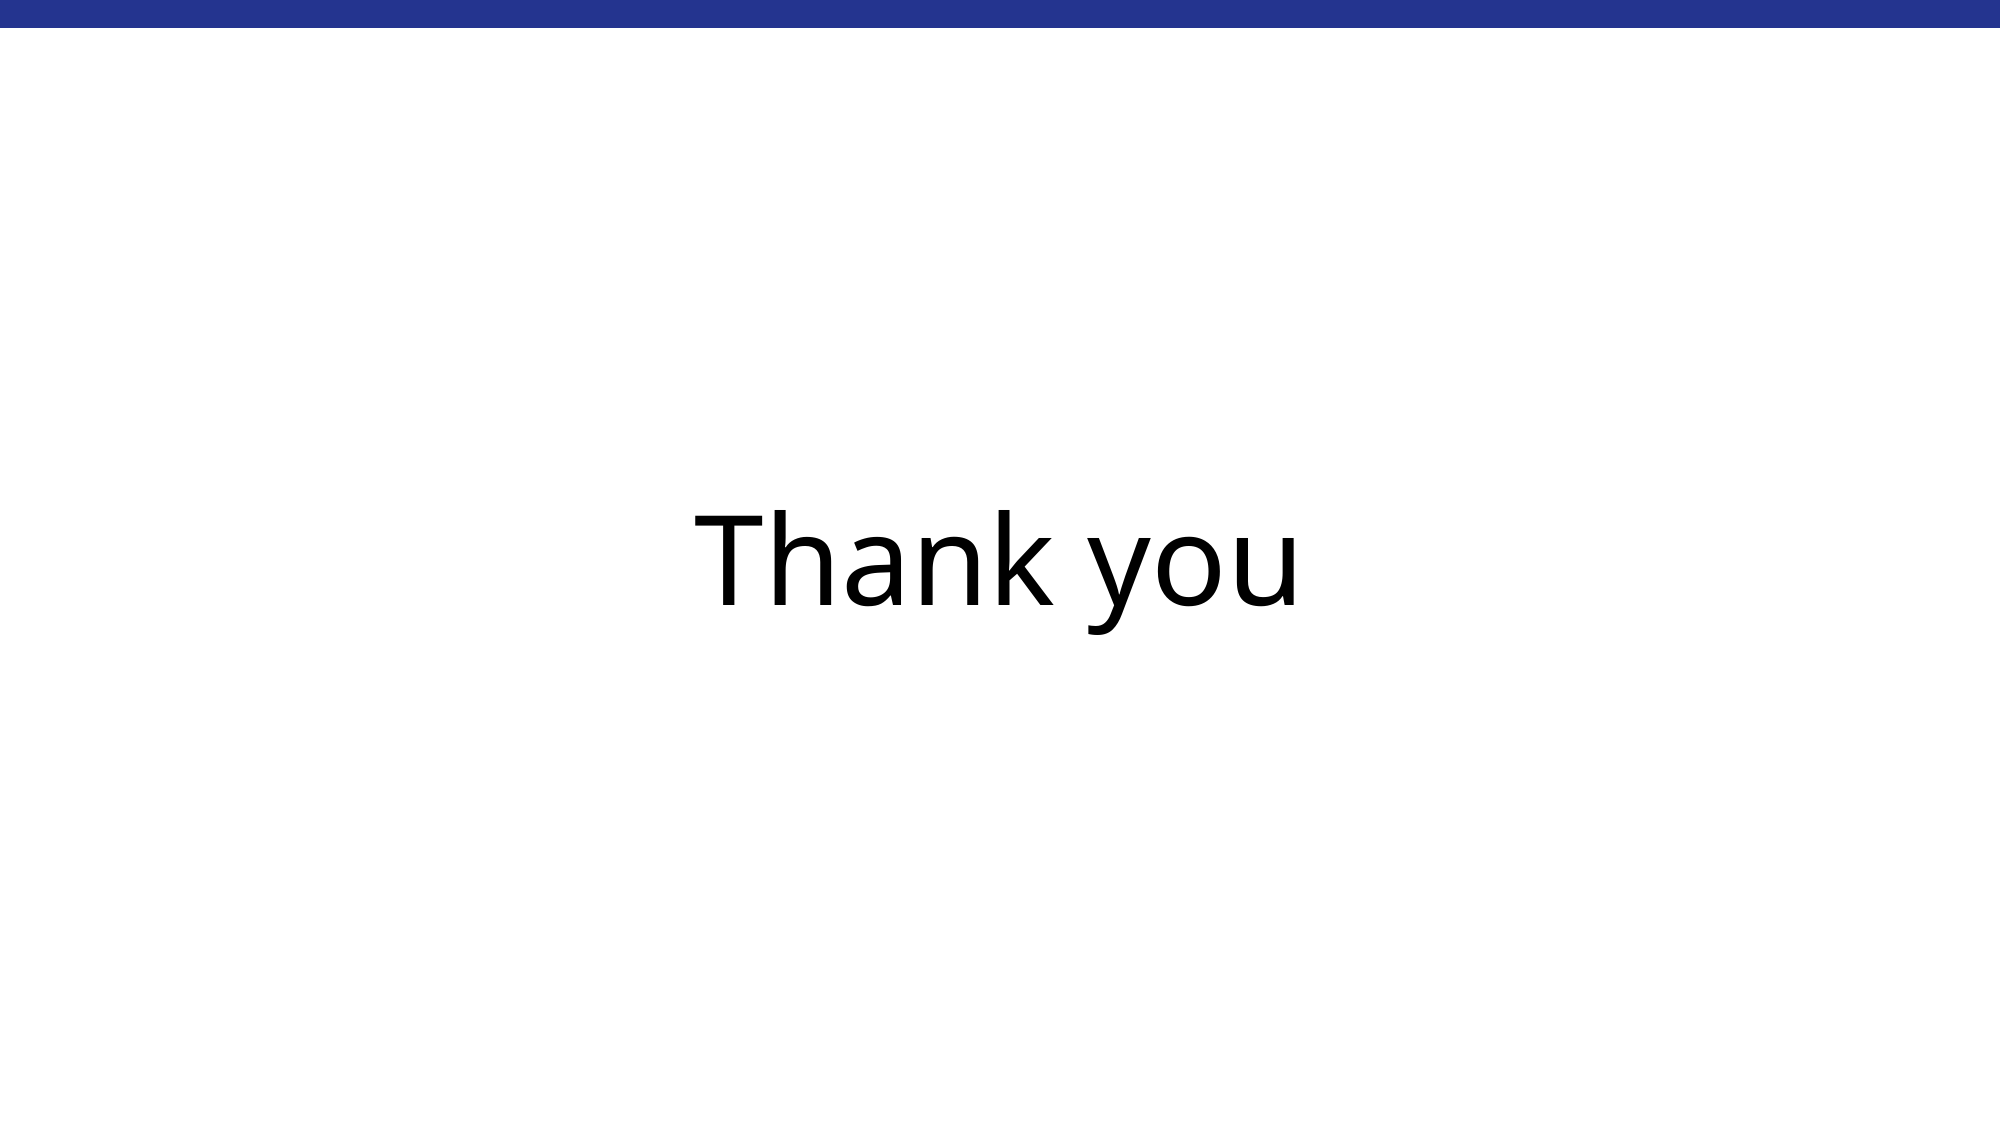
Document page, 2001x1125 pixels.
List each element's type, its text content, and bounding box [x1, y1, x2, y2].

text_box Thank you [306, 485, 1694, 640]
